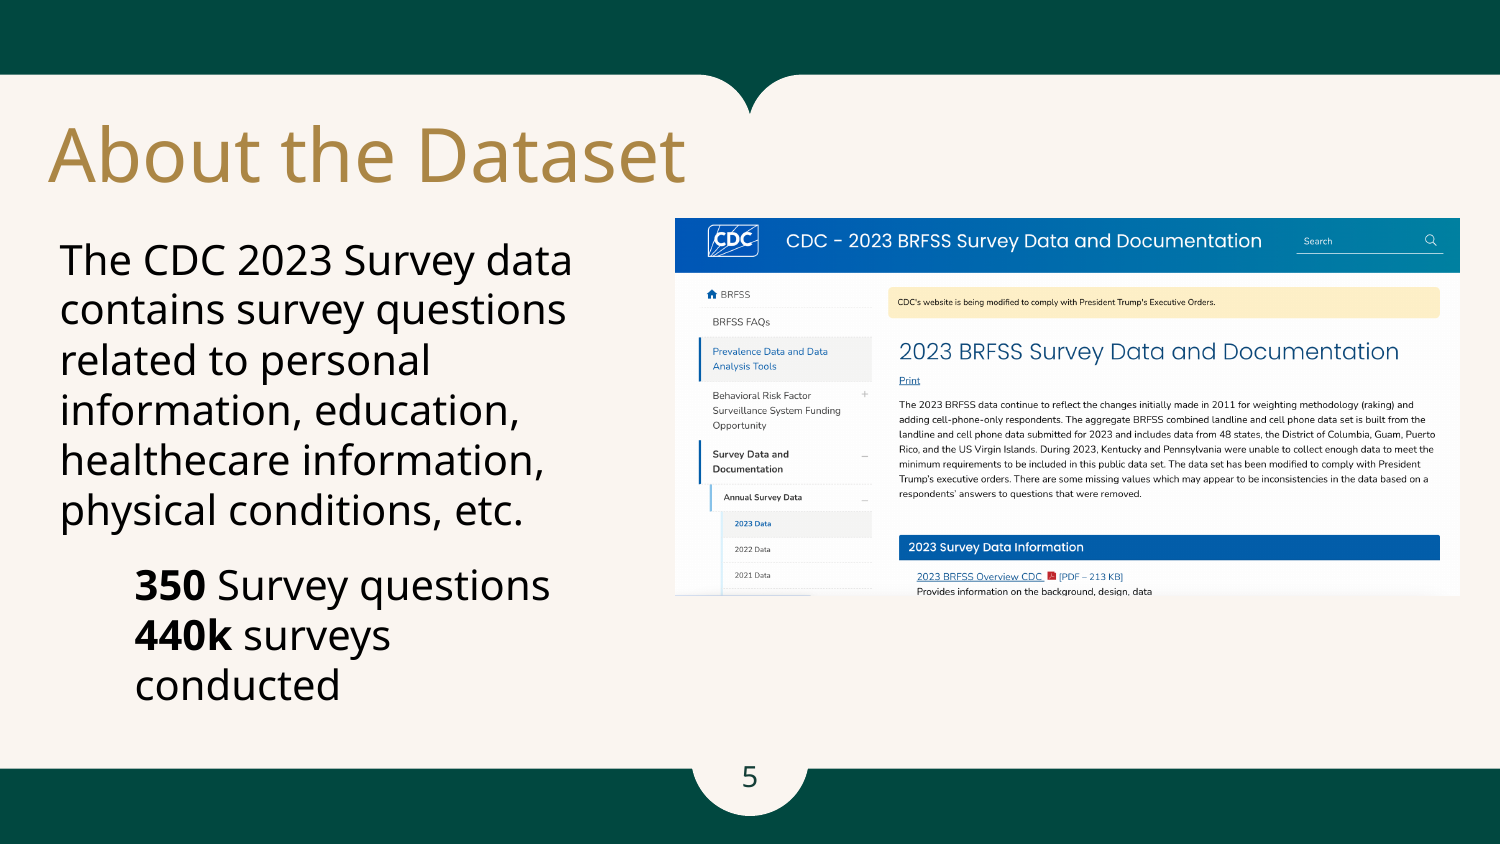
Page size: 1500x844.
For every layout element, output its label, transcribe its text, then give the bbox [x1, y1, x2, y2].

picture [675, 218, 1460, 596]
list The CDC 2023 Survey data contains survey questions related to personal information, education, healthecare information, physical conditions, etc. 350 Survey questions 440k surveys conducted [44, 218, 614, 739]
title About the Dataset [33, 87, 1260, 219]
